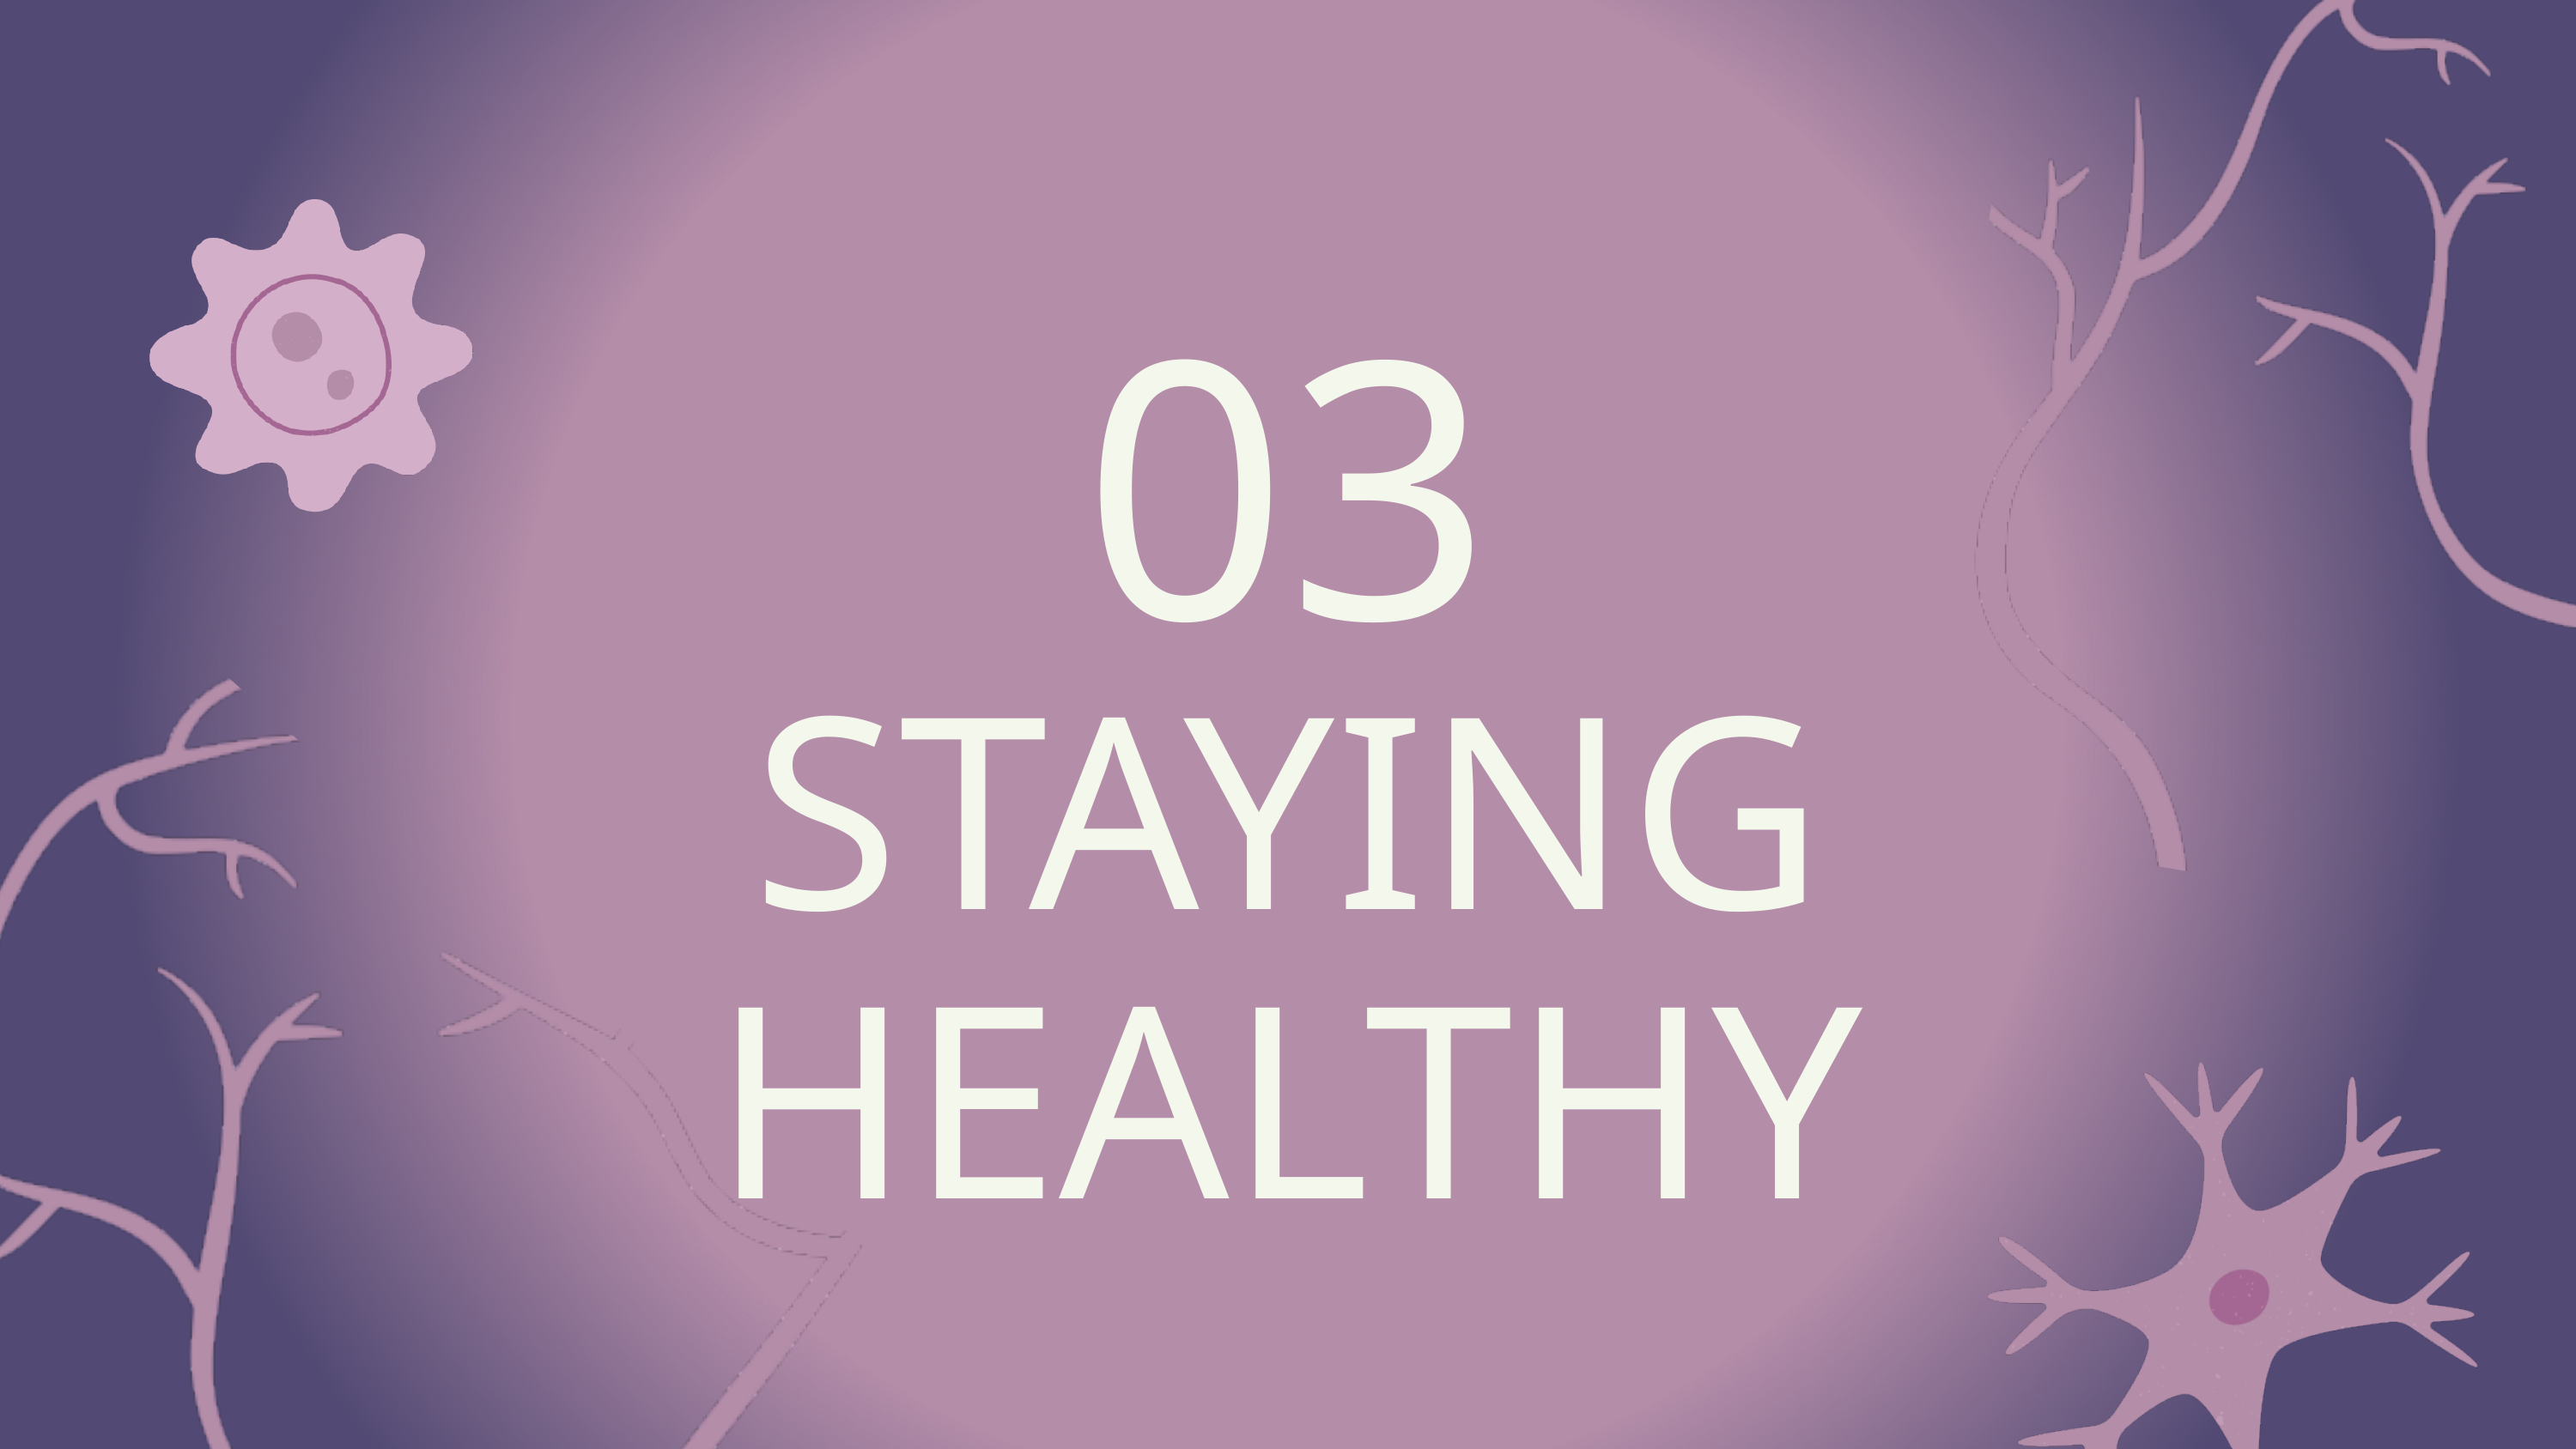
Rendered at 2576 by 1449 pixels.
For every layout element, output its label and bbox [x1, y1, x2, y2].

text_box [0, 700, 106, 1449]
text_box [2470, 1062, 2479, 1449]
picture [112, 0, 2464, 1449]
text_box [2468, 0, 2576, 937]
